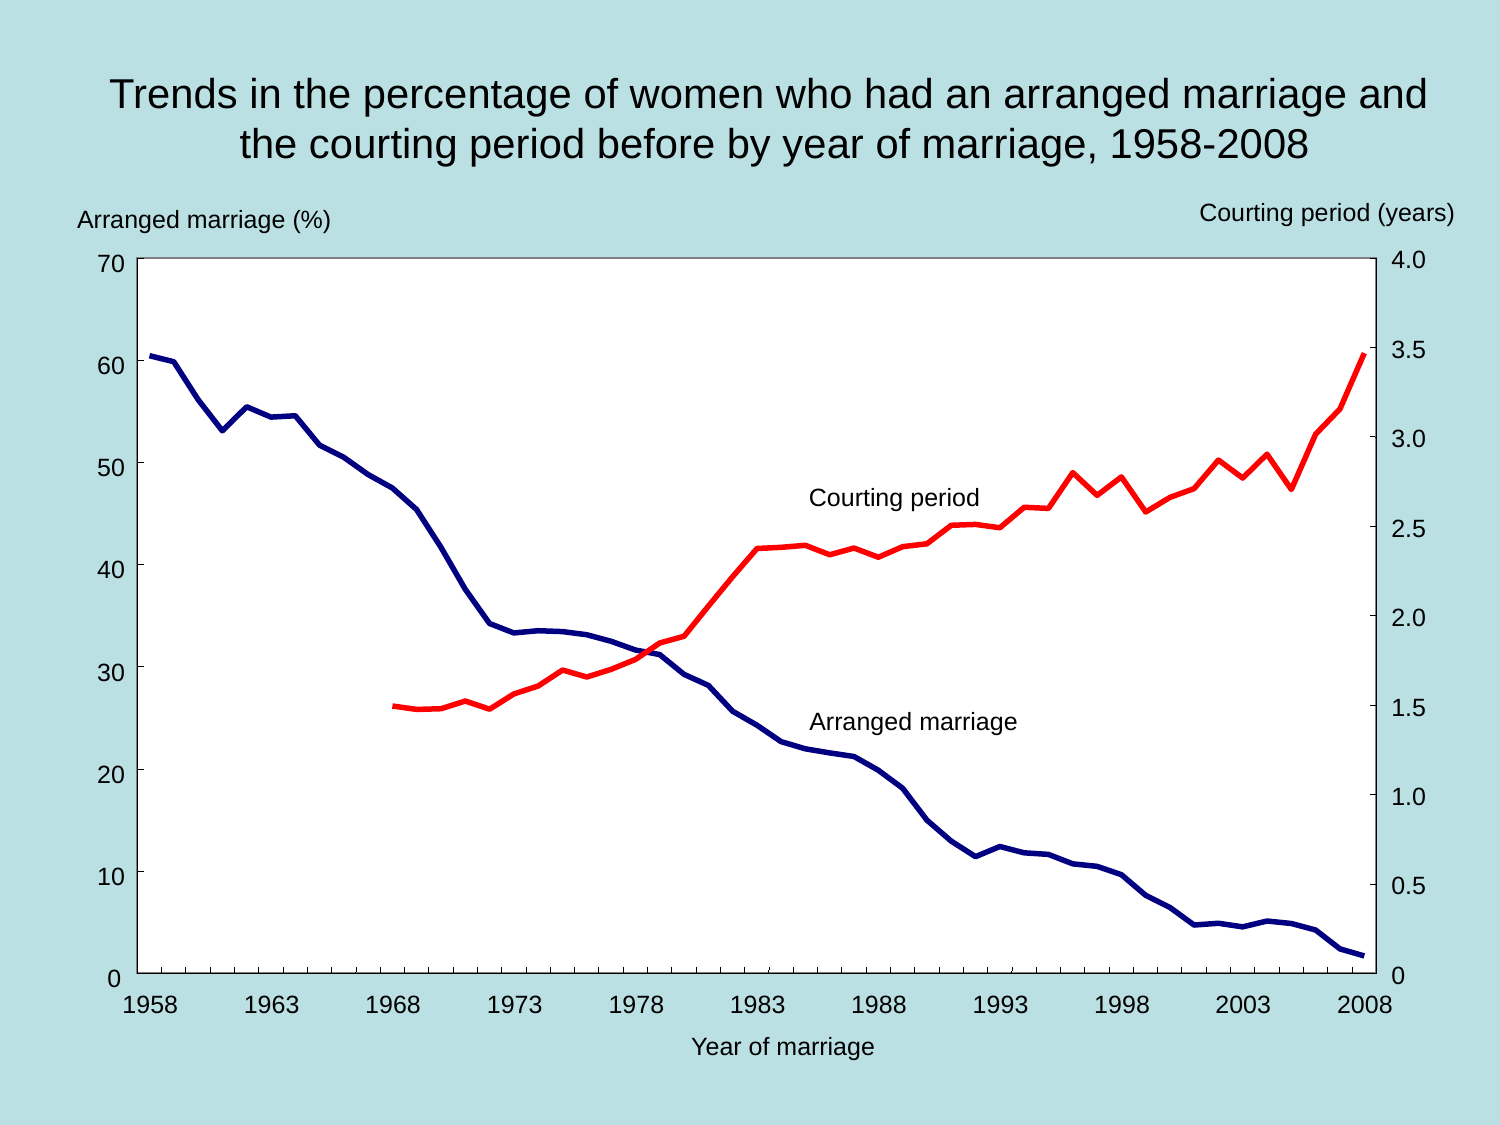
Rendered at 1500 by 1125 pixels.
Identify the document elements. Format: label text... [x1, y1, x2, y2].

text_box Arranged marriage [809, 705, 1019, 736]
text_box 40 [97, 553, 125, 584]
text_box 50 [97, 451, 125, 482]
text_box 30 [97, 655, 125, 686]
text_box 0 [107, 962, 122, 993]
text_box 2003 [1215, 989, 1272, 1020]
text_box 3.5 [1391, 333, 1427, 364]
text_box 2.0 [1391, 601, 1427, 632]
text_box 10 [97, 860, 125, 891]
text_box Year of marriage [691, 1030, 876, 1061]
text_box 3.0 [1391, 422, 1427, 453]
text_box Trends in the percentage of women who had an arranged marriage and the courting period before by year of marriage, 1958-2008 [109, 66, 1441, 167]
text_box Courting period [809, 481, 981, 512]
text_box 2008 [1337, 989, 1393, 1020]
text_box 1963 [243, 989, 300, 1020]
text_box [76, 221, 1442, 1071]
text_box 4.0 [1391, 244, 1427, 275]
text_box 70 [97, 247, 125, 278]
text_box 1.0 [1391, 780, 1427, 811]
text_box 1968 [365, 989, 422, 1020]
text_box 2.5 [1391, 512, 1427, 543]
text_box 1978 [608, 989, 665, 1020]
text_box Courting period (years) [1199, 196, 1456, 227]
text_box 1993 [972, 989, 1029, 1020]
text_box Arranged marriage (%) [77, 203, 333, 234]
text_box 1958 [122, 989, 179, 1020]
text_box 0.5 [1391, 870, 1427, 901]
text_box 1998 [1094, 989, 1151, 1020]
text_box 1973 [486, 989, 543, 1020]
text_box [647, 624, 1365, 956]
text_box 0 [1391, 959, 1406, 990]
text_box [149, 355, 661, 635]
text_box [138, 258, 1376, 973]
text_box 1983 [729, 989, 786, 1020]
text_box 1988 [851, 989, 908, 1020]
text_box 20 [97, 758, 125, 789]
text_box 60 [97, 349, 125, 380]
text_box 1.5 [1391, 691, 1427, 722]
text_box [392, 353, 1365, 710]
